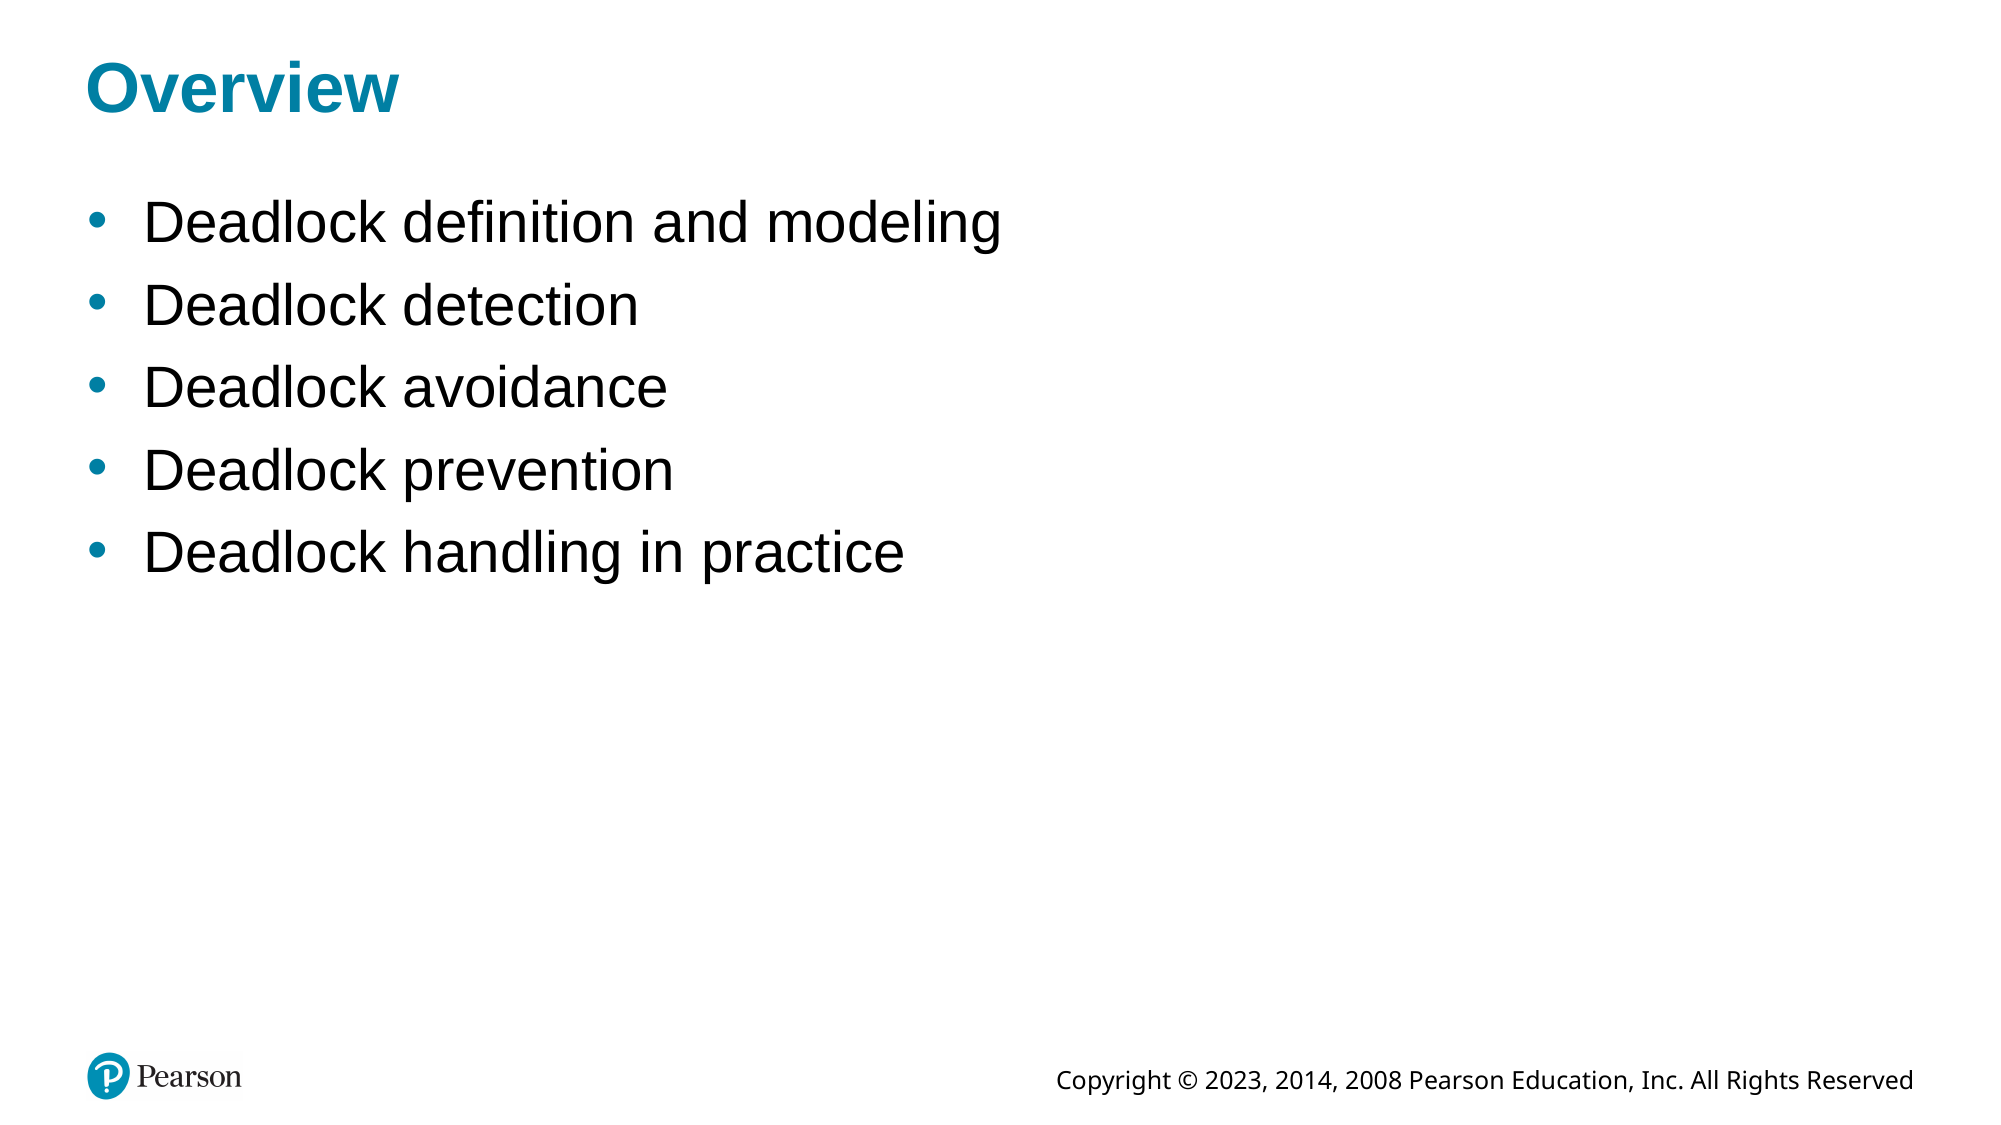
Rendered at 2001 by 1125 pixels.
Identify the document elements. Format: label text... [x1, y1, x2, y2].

title Overview [85, 0, 1916, 181]
picture [86, 1051, 243, 1101]
list Deadlock definition and modeling Deadlock detection Deadlock avoidance Deadlock prevention Deadlock handling in practice [87, 62, 1917, 707]
